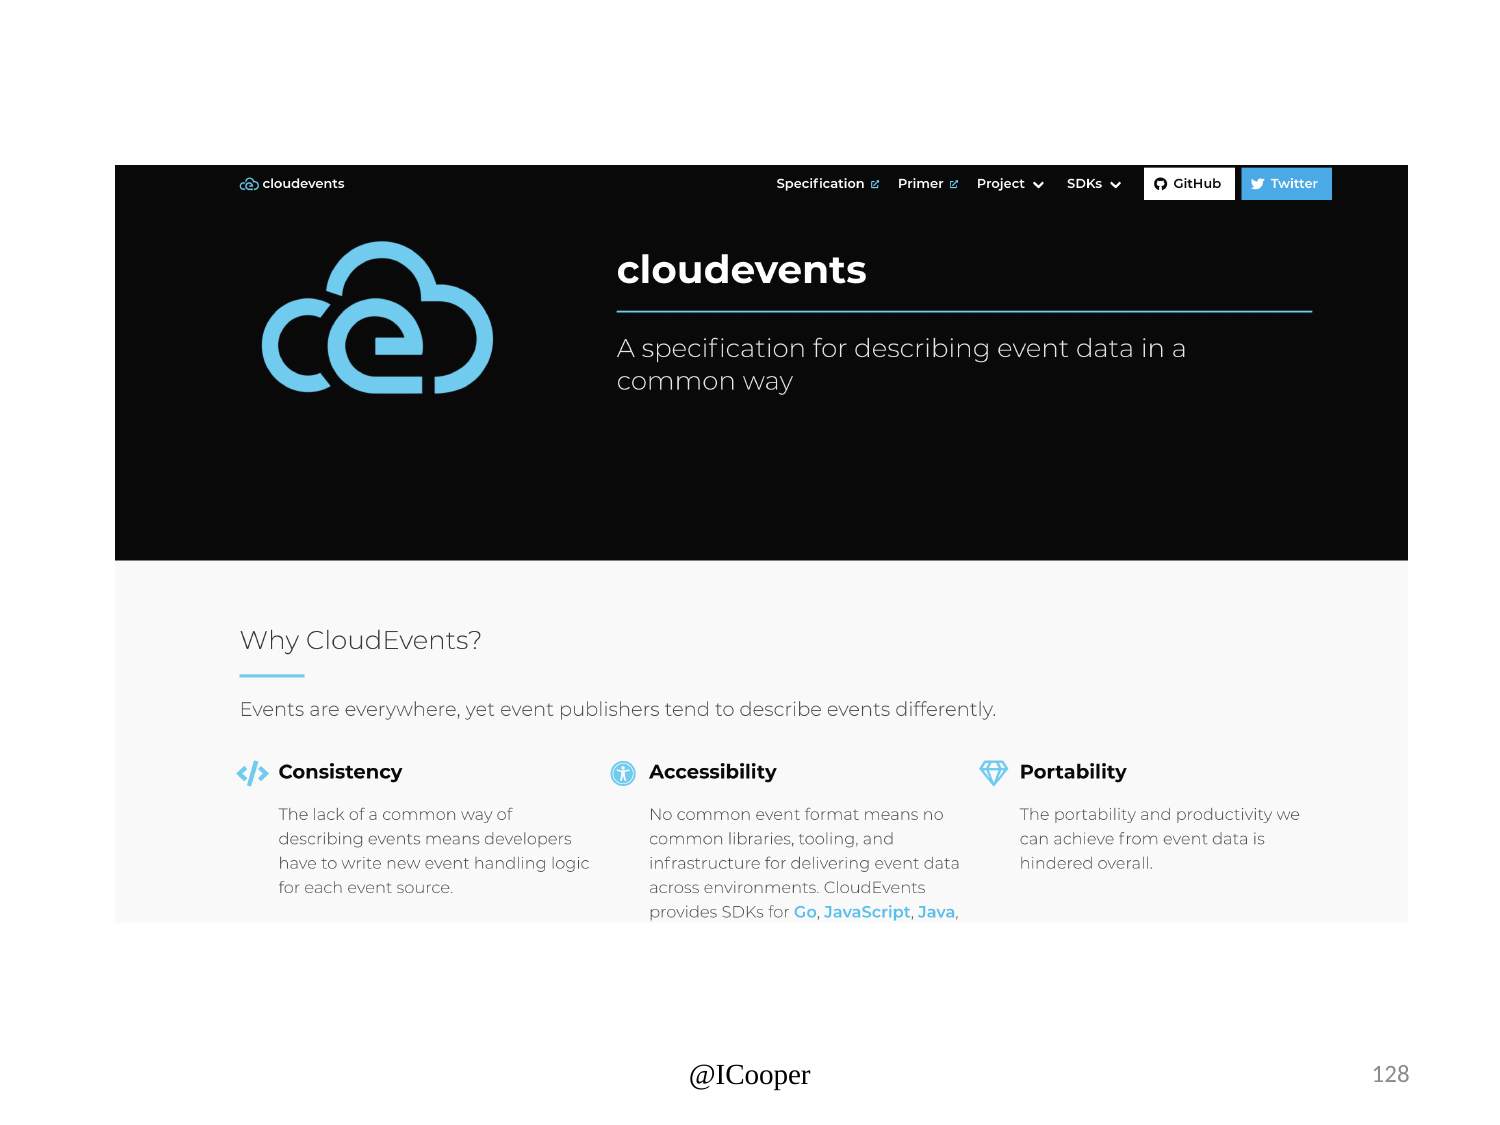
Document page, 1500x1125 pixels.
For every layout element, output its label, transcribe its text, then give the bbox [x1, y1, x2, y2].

picture [115, 165, 1408, 923]
slide_number 128 [1074, 1042, 1425, 1103]
footer @ICooper [512, 1042, 988, 1103]
